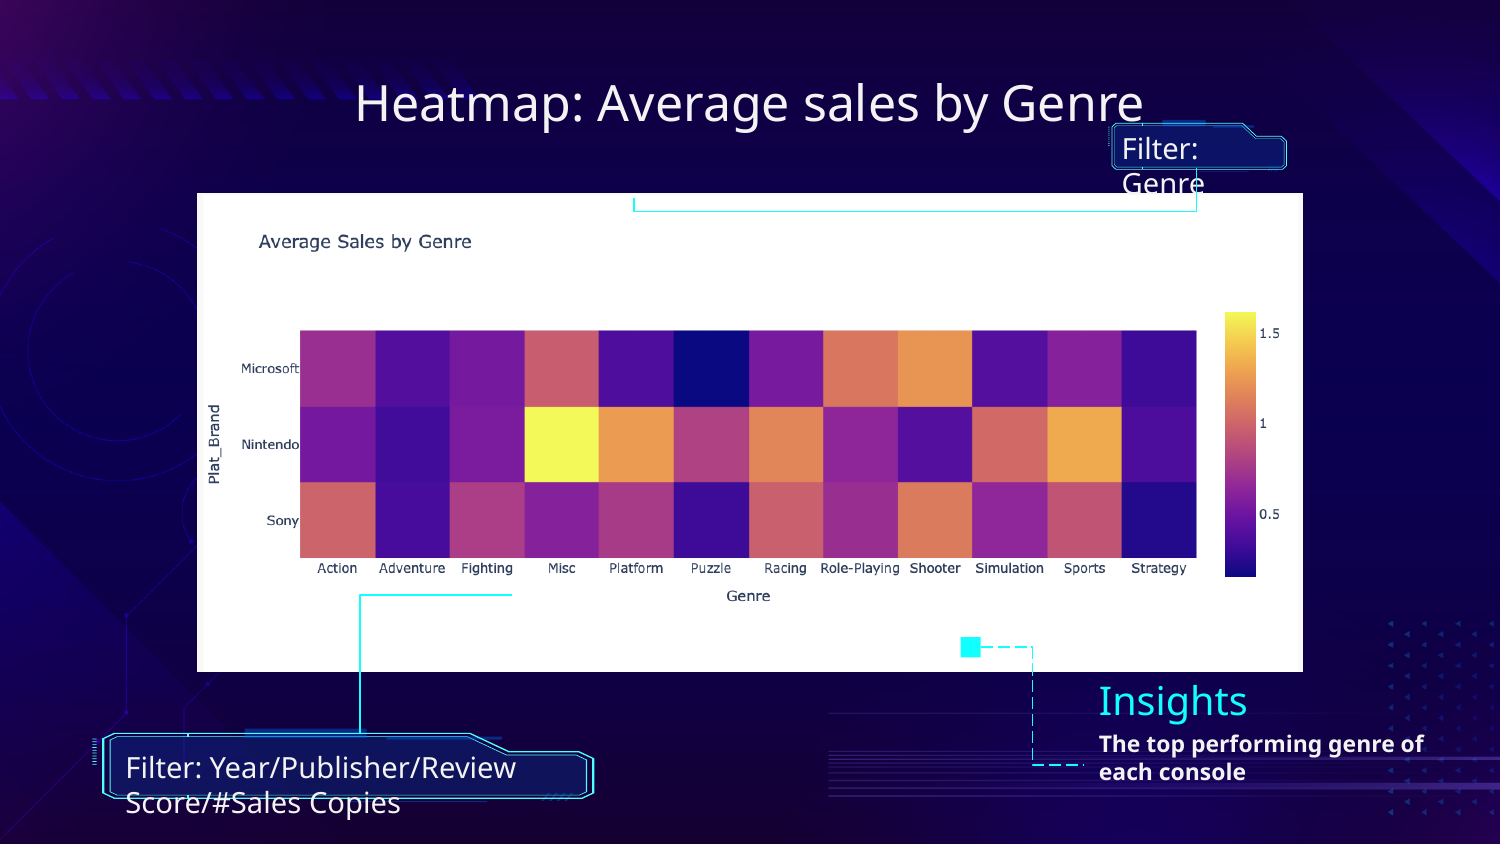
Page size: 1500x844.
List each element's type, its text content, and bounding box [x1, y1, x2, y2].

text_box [980, 646, 1085, 766]
picture [0, 0, 1500, 844]
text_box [633, 167, 1197, 199]
text_box Insights [1090, 632, 1393, 739]
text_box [366, 587, 506, 741]
text_box The top performing genre of each console [1083, 715, 1480, 815]
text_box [92, 728, 595, 803]
title Heatmap: Average sales by Genre [322, 0, 1178, 147]
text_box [1107, 119, 1288, 173]
